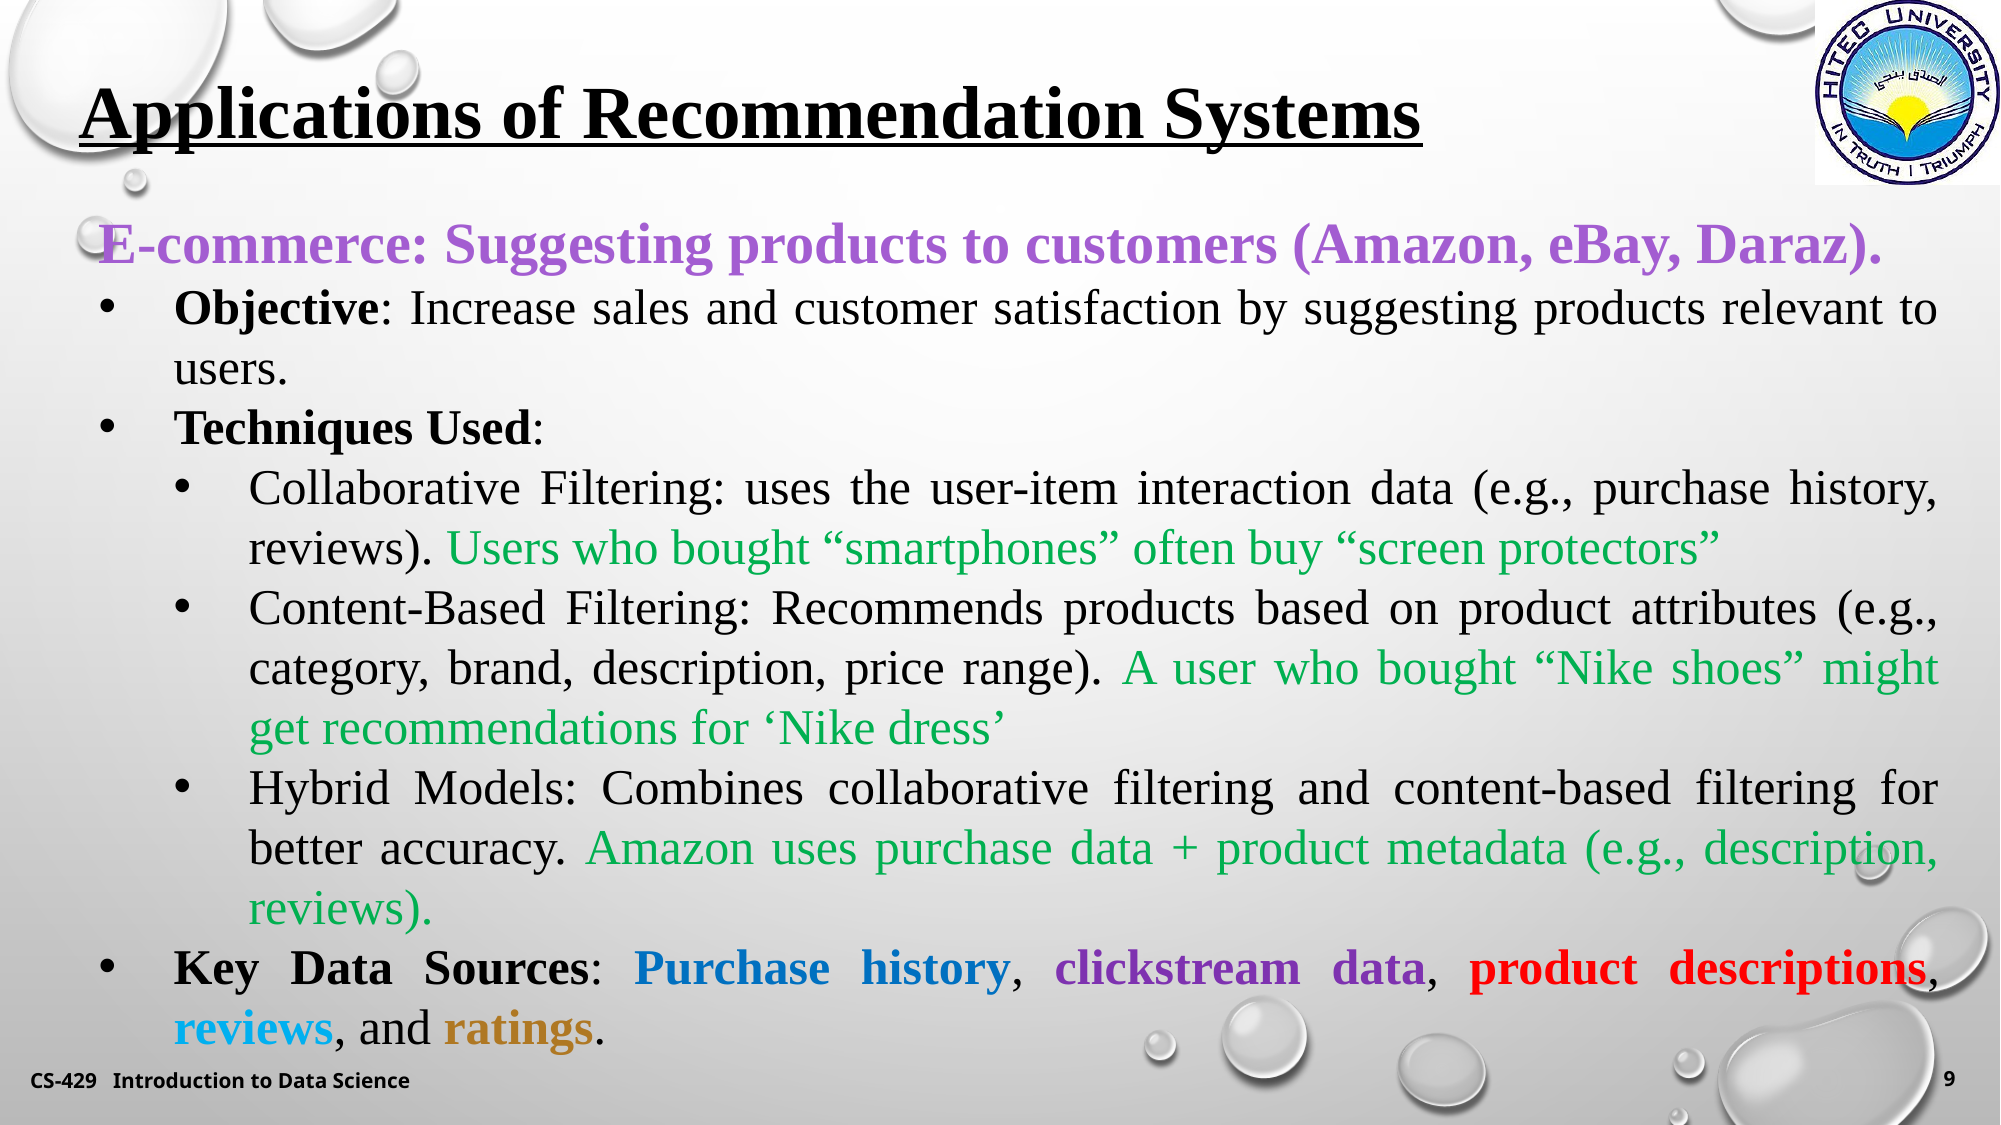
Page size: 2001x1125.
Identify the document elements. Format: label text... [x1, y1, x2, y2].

footer CS-429 Introduction to Data Science [15, 1050, 1110, 1110]
text_box Applications of Recommendation Systems [64, 56, 1809, 162]
text_box E-commerce: Suggesting products to customers (Amazon, eBay, Daraz). Objective: Increase sales and customer satisfaction by suggesting products relevant to users. Techniques Used: Collaborative Filtering: uses the user-item interaction data (e.g., purchase history, reviews). Users who bought “smartphones” often buy “screen protectors” Content-Based Filtering: Recommends products based on product attributes (e.g., category, brand, description, price range). A user who bought “Nike shoes” might get recommendations for ‘Nike dress’ Hybrid Models: Combines collaborative filtering and content-based filtering for better accuracy. Amazon uses purchase data + product metadata (e.g., description, reviews). Key Data Sources: Purchase history, clickstream data, product descriptions, reviews, and ratings. [83, 197, 1955, 1063]
slide_number 9 [1845, 1050, 1971, 1110]
picture [0, 0, 2000, 1125]
